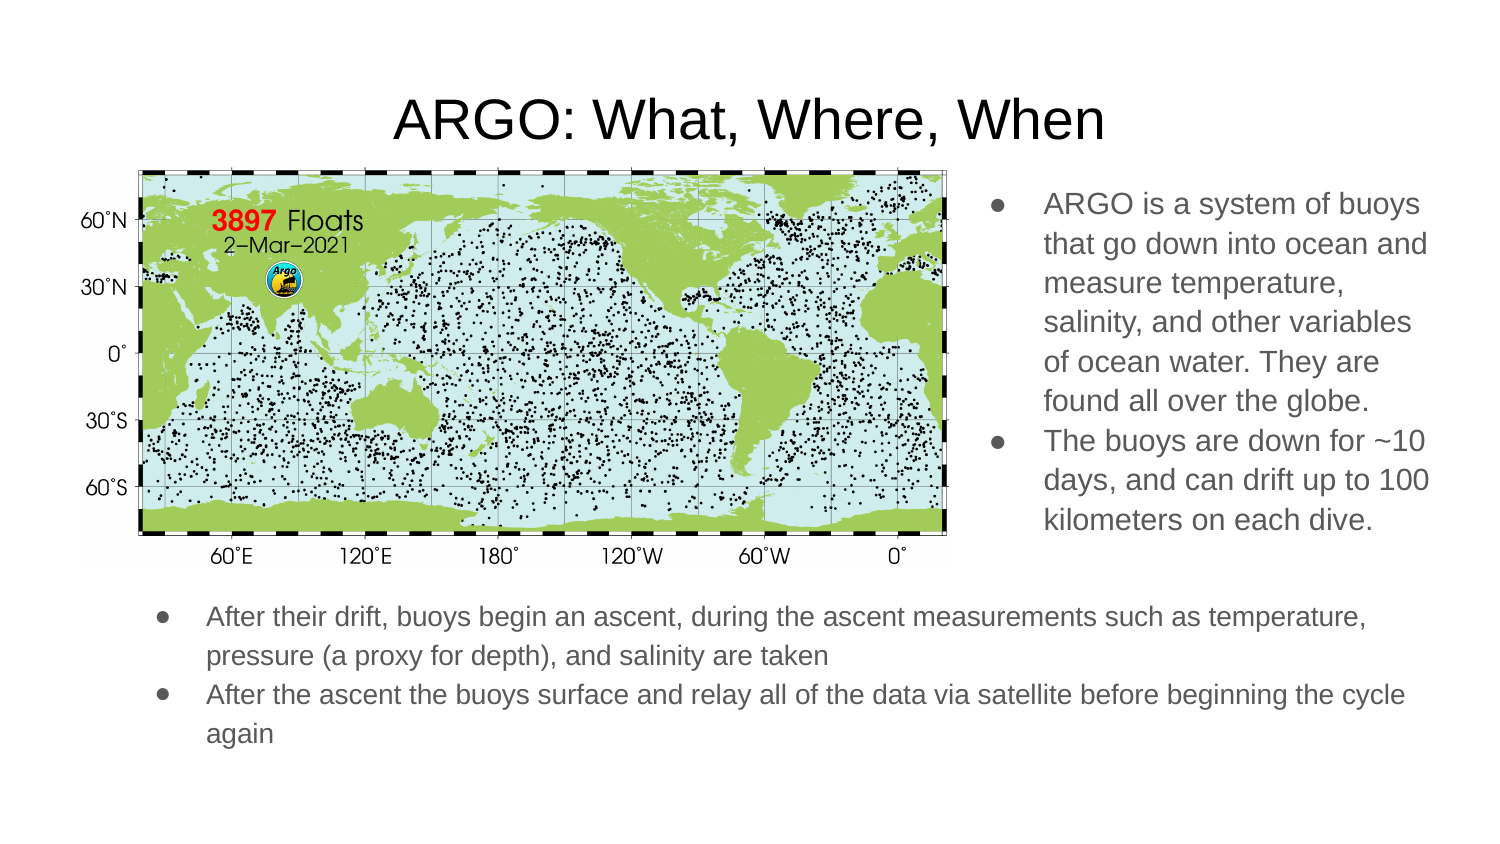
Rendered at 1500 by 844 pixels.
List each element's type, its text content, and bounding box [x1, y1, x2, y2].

title ARGO: What, Where, When [51, 72, 1449, 167]
list ARGO is a system of buoys that go down into ocean and measure temperature, salinity, and other variables of ocean water. They are found all over the globe. The buoys are down for ~10 days, and can drift up to 100 kilometers on each dive. [950, 166, 1449, 565]
text_box After their drift, buoys begin an ascent, during the ascent measurements such as temperature, pressure (a proxy for depth), and salinity are taken After the ascent the buoys surface and relay all of the data via satellite before beginning the cycle again [115, 578, 1449, 764]
picture [80, 166, 950, 565]
